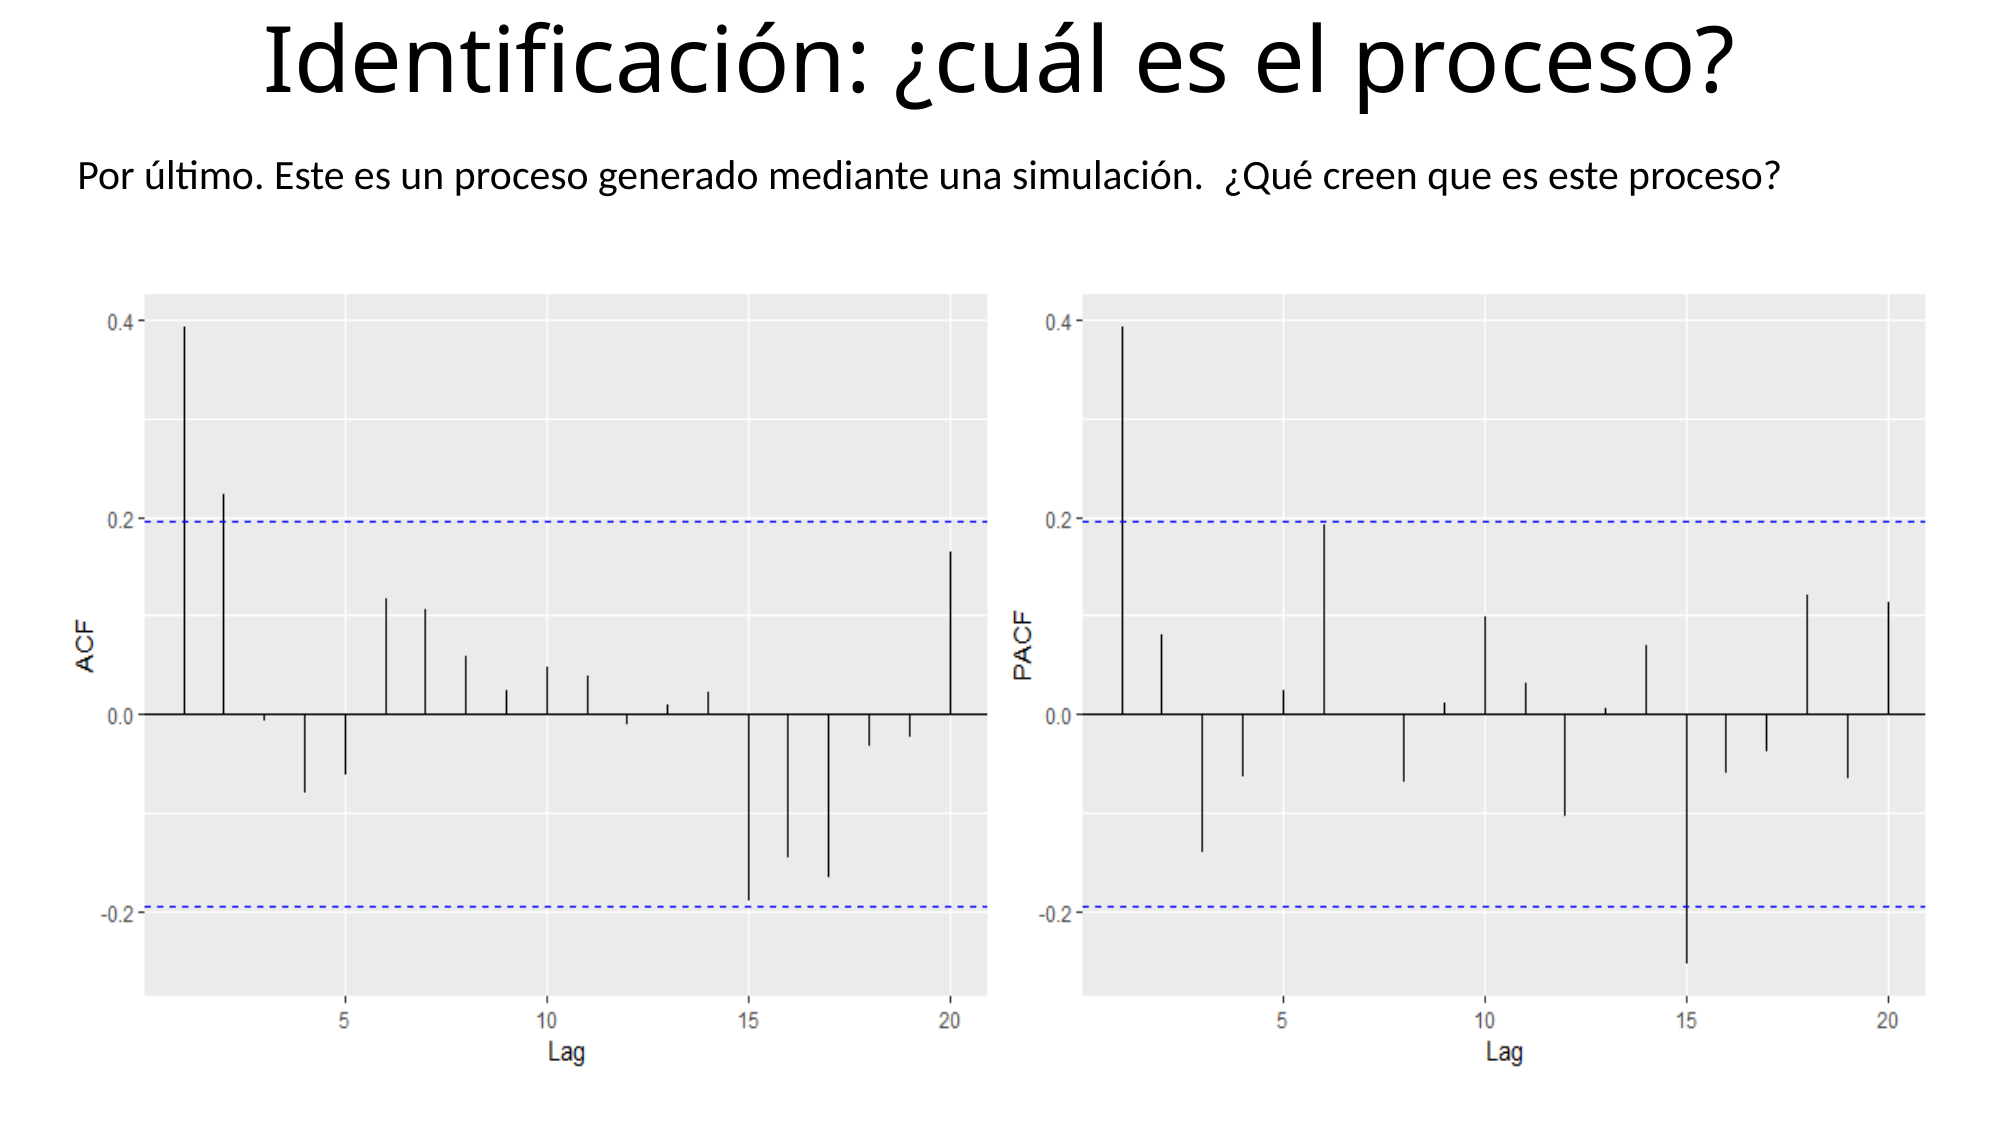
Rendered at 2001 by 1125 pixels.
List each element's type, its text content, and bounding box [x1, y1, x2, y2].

list Por último. Este es un proceso generado mediante una simulación. ¿Qué creen que es este proceso? [62, 145, 1978, 1025]
text_box Identificación: ¿cuál es el proceso? [0, 2, 2000, 123]
picture [62, 275, 1938, 1079]
